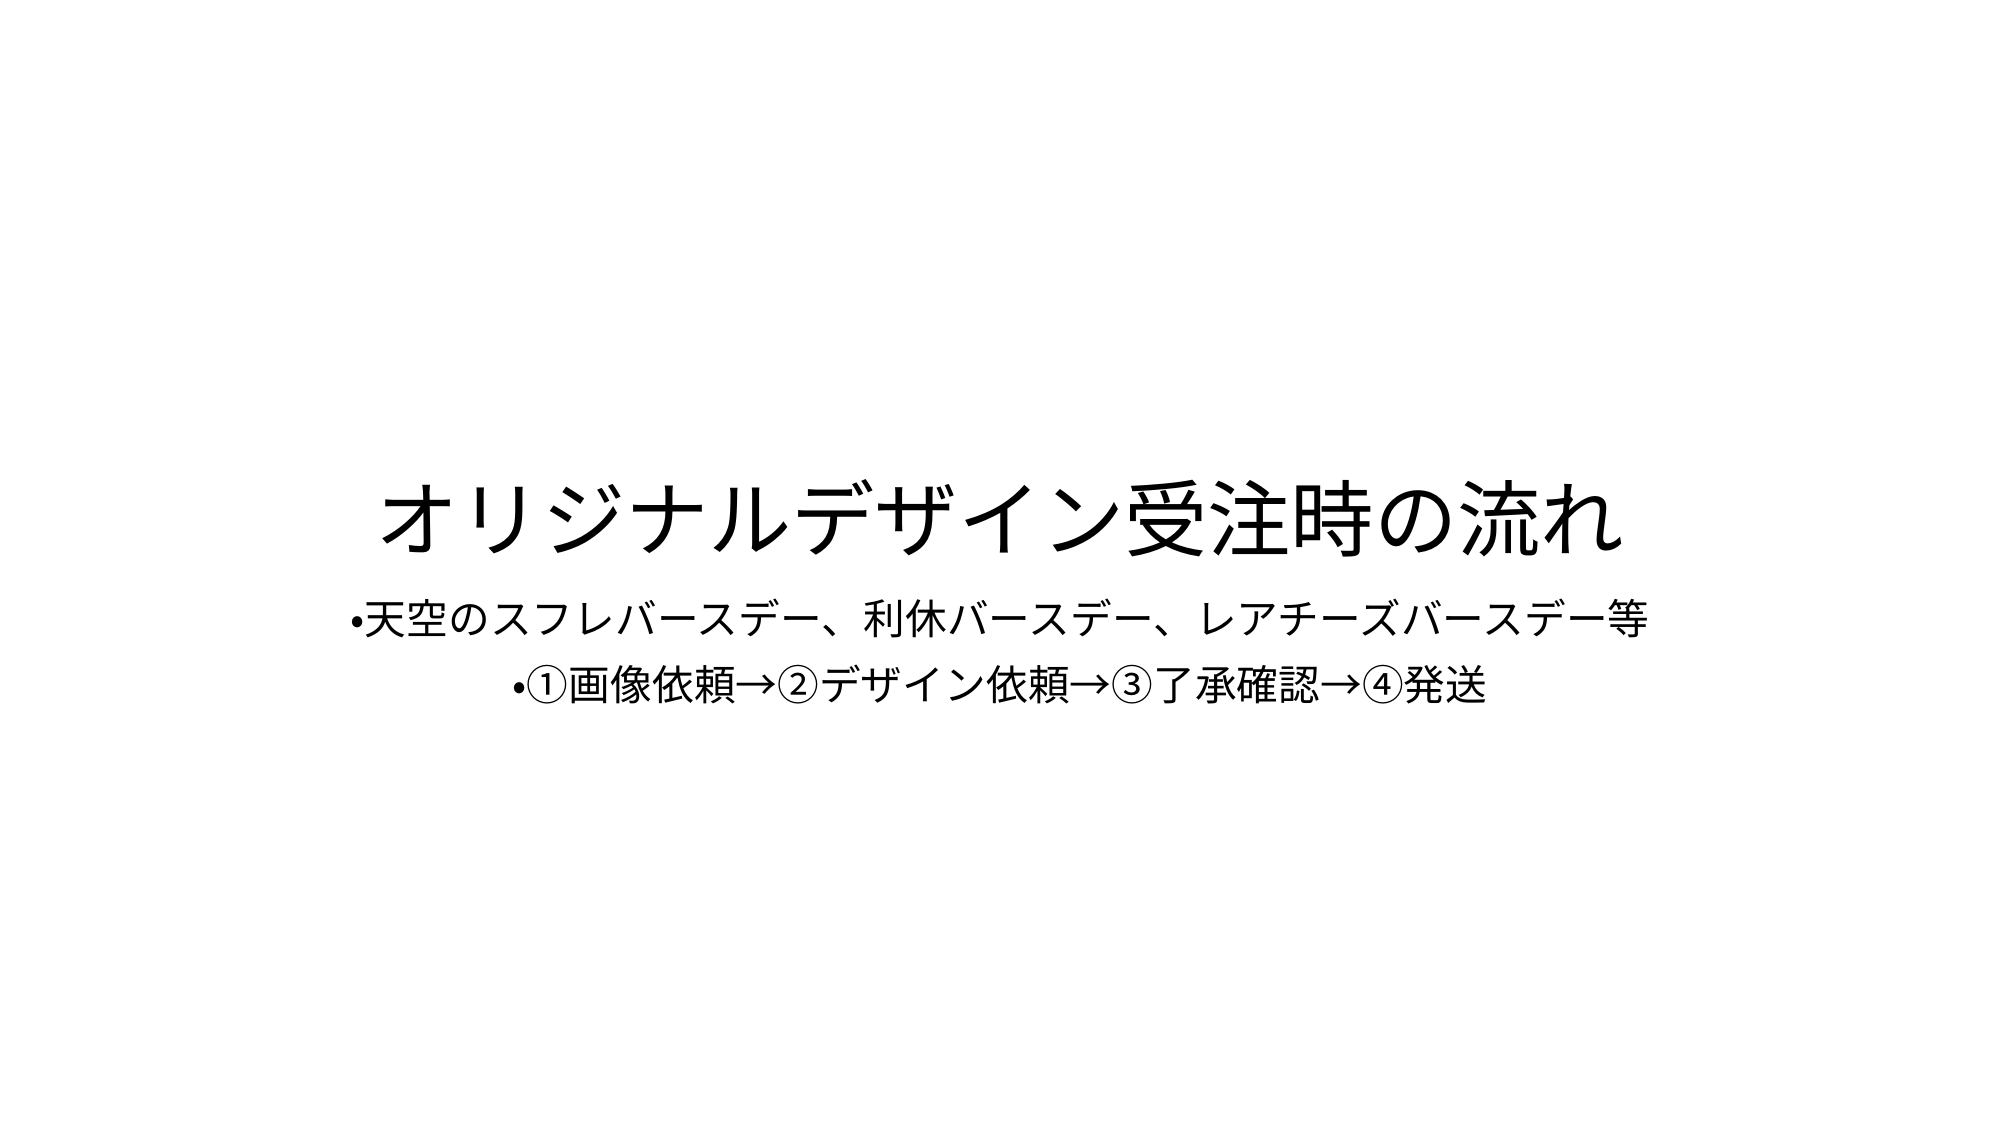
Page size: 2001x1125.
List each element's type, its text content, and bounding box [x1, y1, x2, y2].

title オリジナルデザイン受注時の流れ [249, 184, 1750, 576]
subtitle ・天空のスフレバースデー、利休バースデー、レアチーズバースデー等 ・①画像依頼→②デザイン依頼→③了承確認→④発送 [249, 590, 1750, 863]
